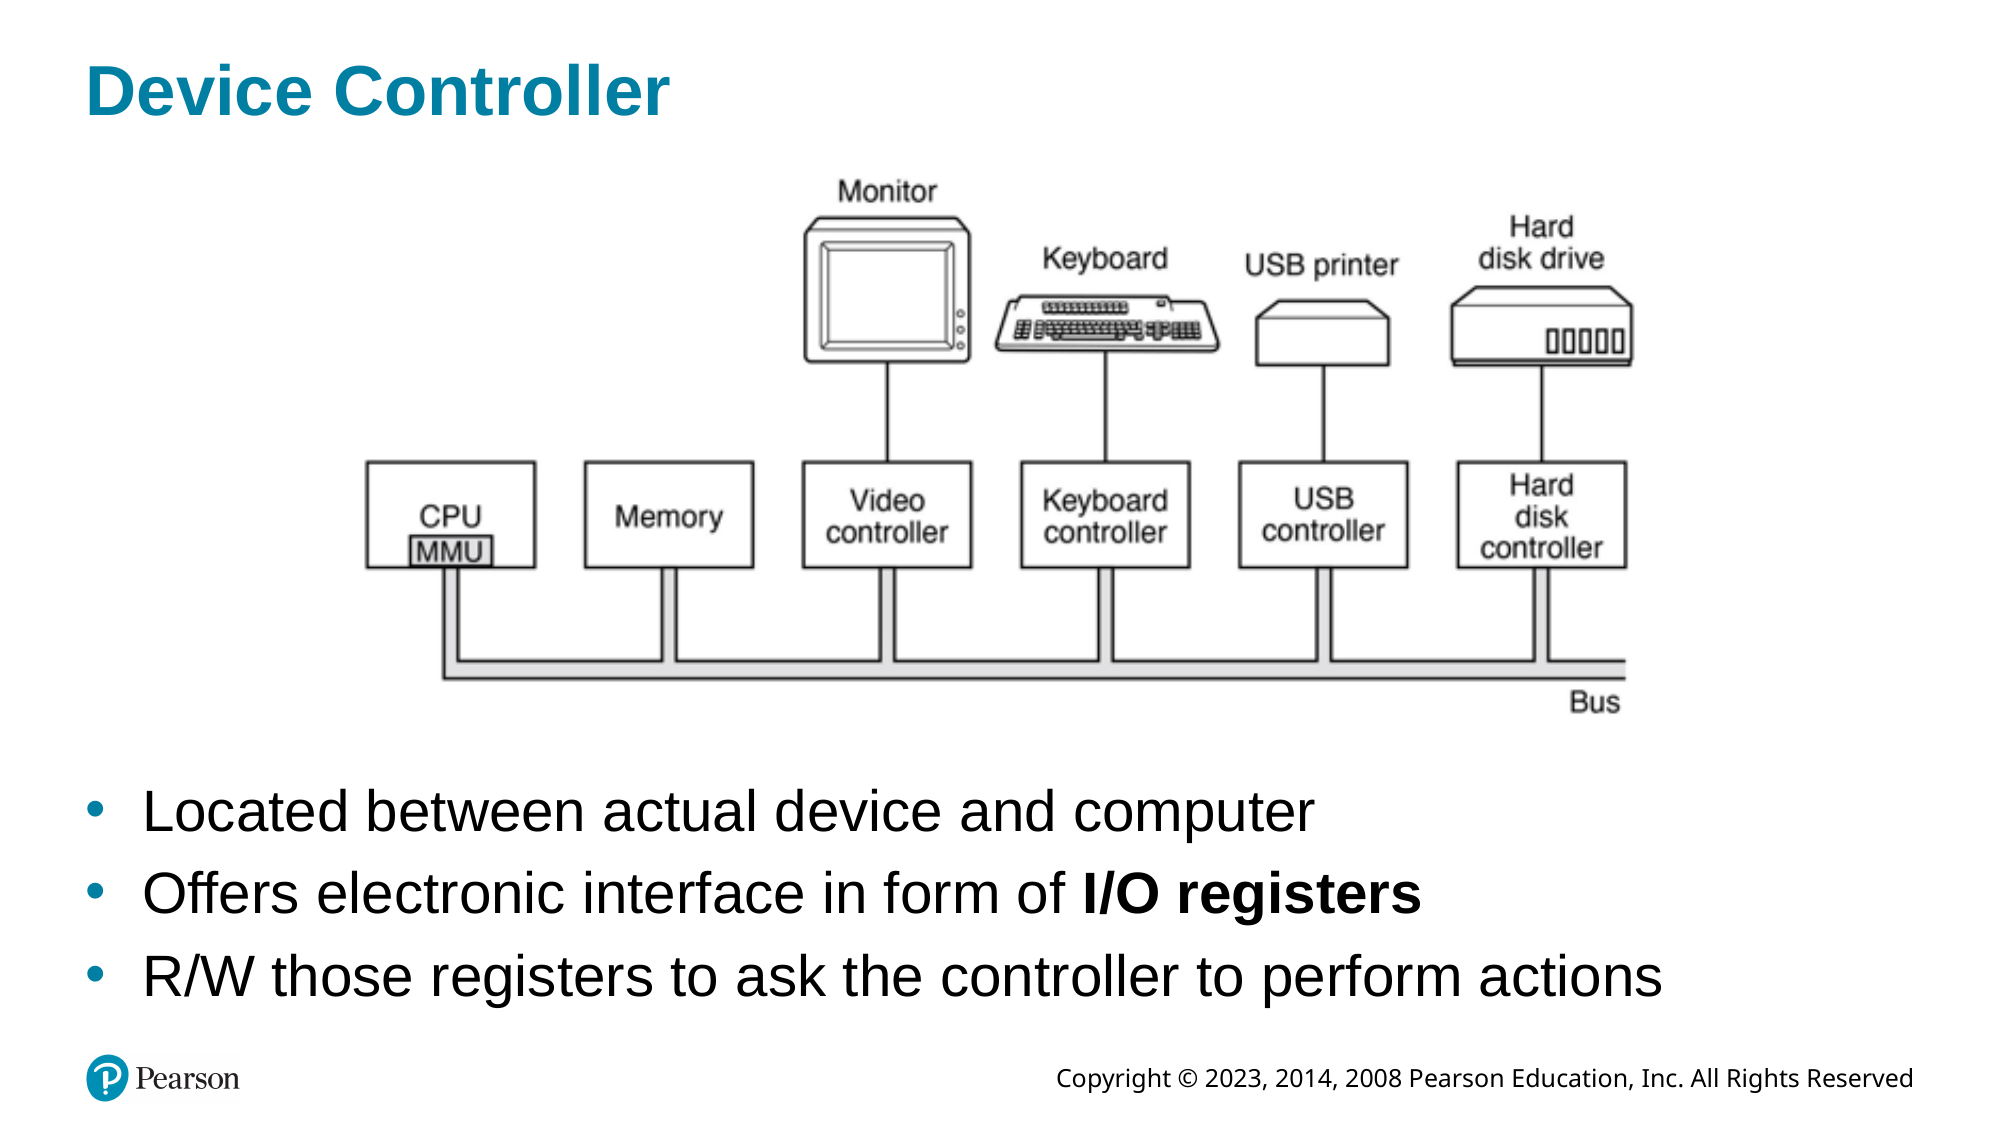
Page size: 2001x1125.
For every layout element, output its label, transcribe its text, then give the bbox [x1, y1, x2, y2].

list Located between actual device and computer Offers electronic interface in form of I/O registers R/W those registers to ask the controller to perform actions [85, 568, 1916, 1125]
title Device Controller [85, 0, 1916, 185]
picture [361, 169, 1639, 734]
